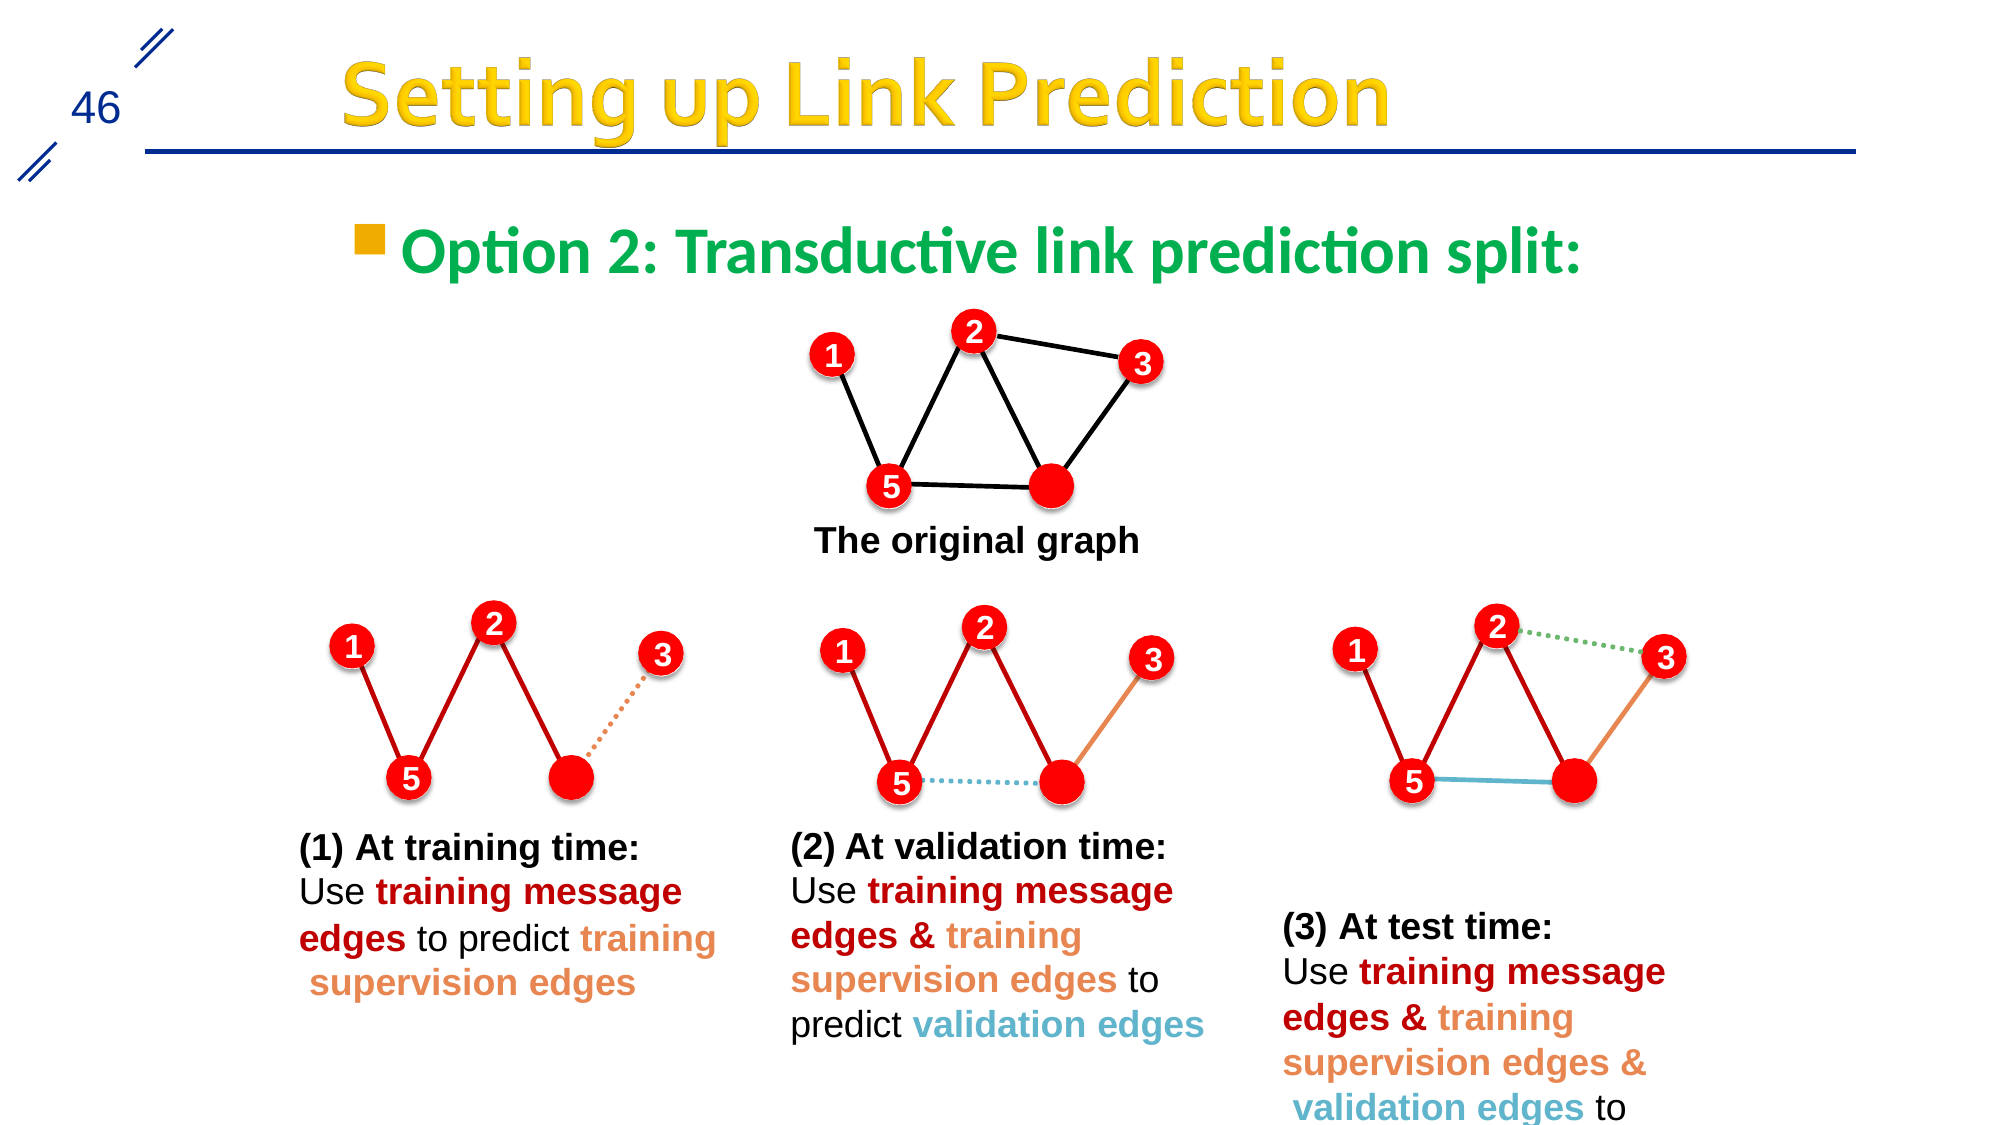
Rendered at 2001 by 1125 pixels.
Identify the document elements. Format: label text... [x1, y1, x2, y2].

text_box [1325, 600, 1694, 814]
picture [343, 56, 1388, 149]
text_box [802, 306, 1171, 520]
text_box 5 4 (3) At test time: Use training message edges & training supervision edges & validation edges to predict test edges [1280, 738, 1670, 1125]
text_box 5 4 (2) At validation time: Use training message edges & training supervision edges to predict validation edges [788, 741, 1210, 1047]
text_box 5 4 (1) At training time: Use training message edges to predict training supervision edges [296, 732, 722, 1003]
text_box 5 4 The original graph [811, 520, 1143, 561]
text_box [322, 597, 691, 811]
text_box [813, 602, 1181, 816]
text_box Option 2: Transductive link prediction split: 2 [347, 204, 1595, 351]
